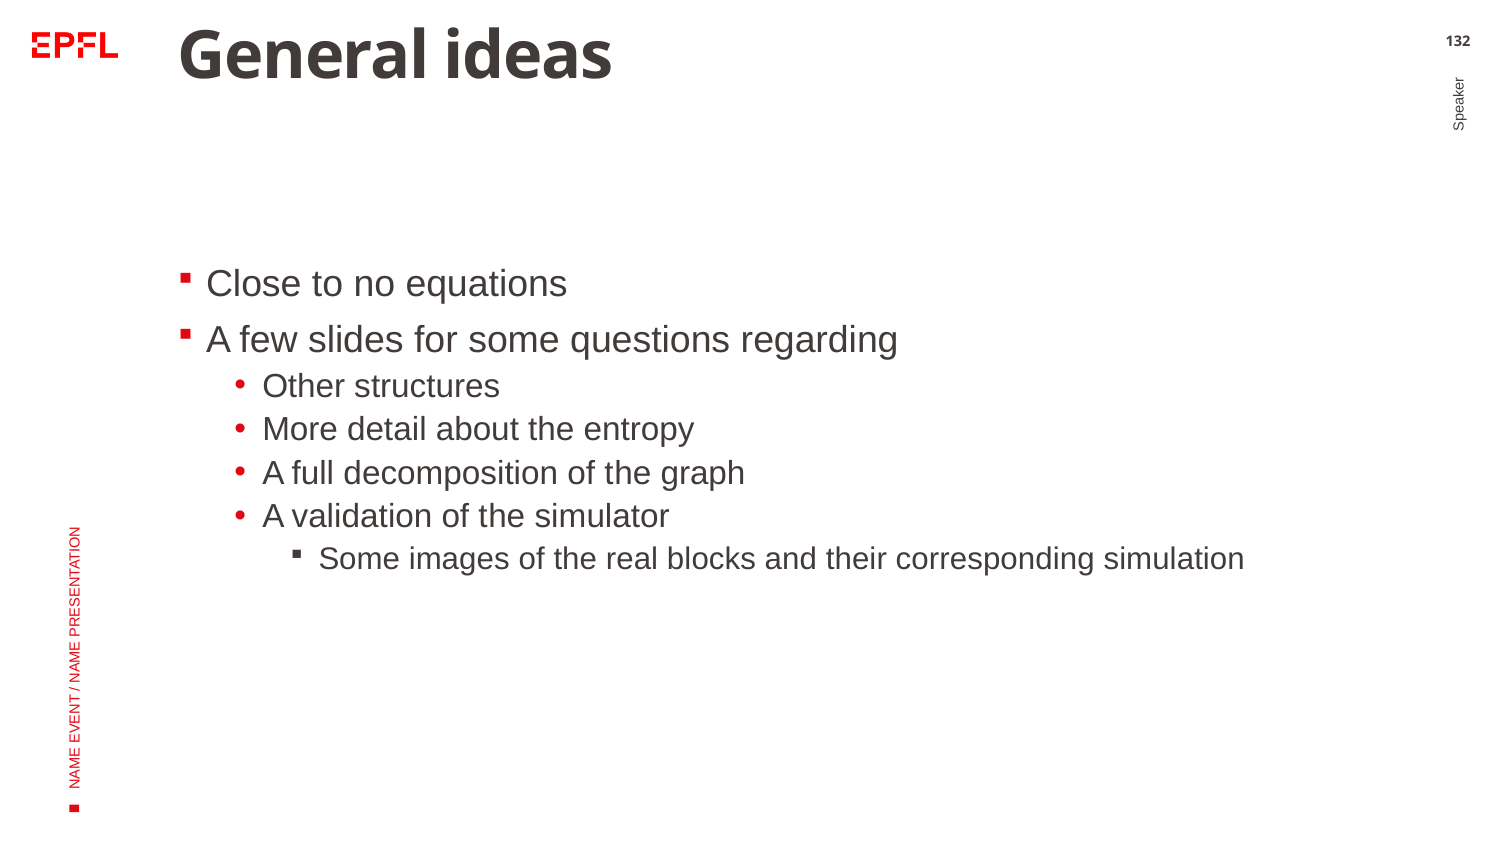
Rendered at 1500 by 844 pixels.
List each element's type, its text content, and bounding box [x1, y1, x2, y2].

picture [21, 21, 129, 69]
slide_number NAME EVENT / NAME PRESENTATION [0, 256, 149, 805]
footer Speaker [1415, 59, 1500, 641]
list Close to no equations A few slides for some questions regarding Other structures More detail about the entropy A full decomposition of the graph A validation of the simulator Some images of the real blocks and their corresponding simulation [148, 256, 1416, 813]
title General ideas [148, 21, 750, 198]
slide_number 132 [1415, 32, 1500, 59]
